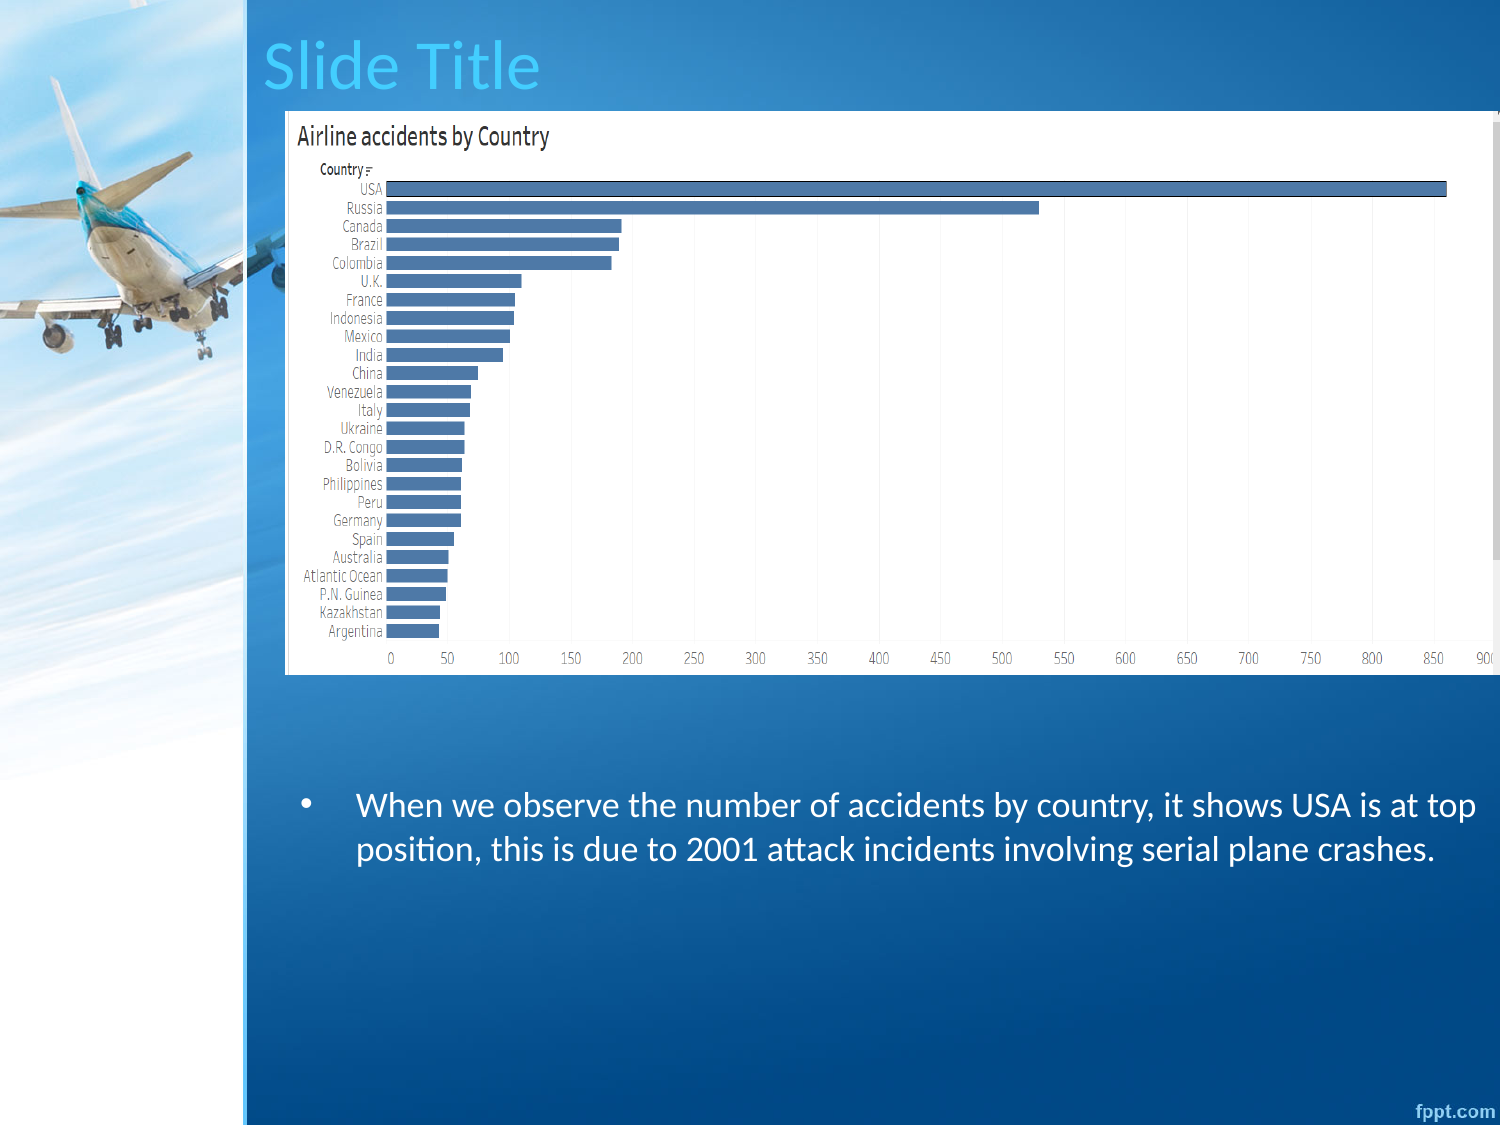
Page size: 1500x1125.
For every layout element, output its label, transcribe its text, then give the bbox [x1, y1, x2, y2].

title Slide Title [248, 11, 1400, 112]
list When we observe the number of accidents by country, it shows USA is at top position, this is due to 2001 attack incidents involving serial plane crashes. [285, 774, 1500, 900]
picture [0, 0, 1500, 1125]
